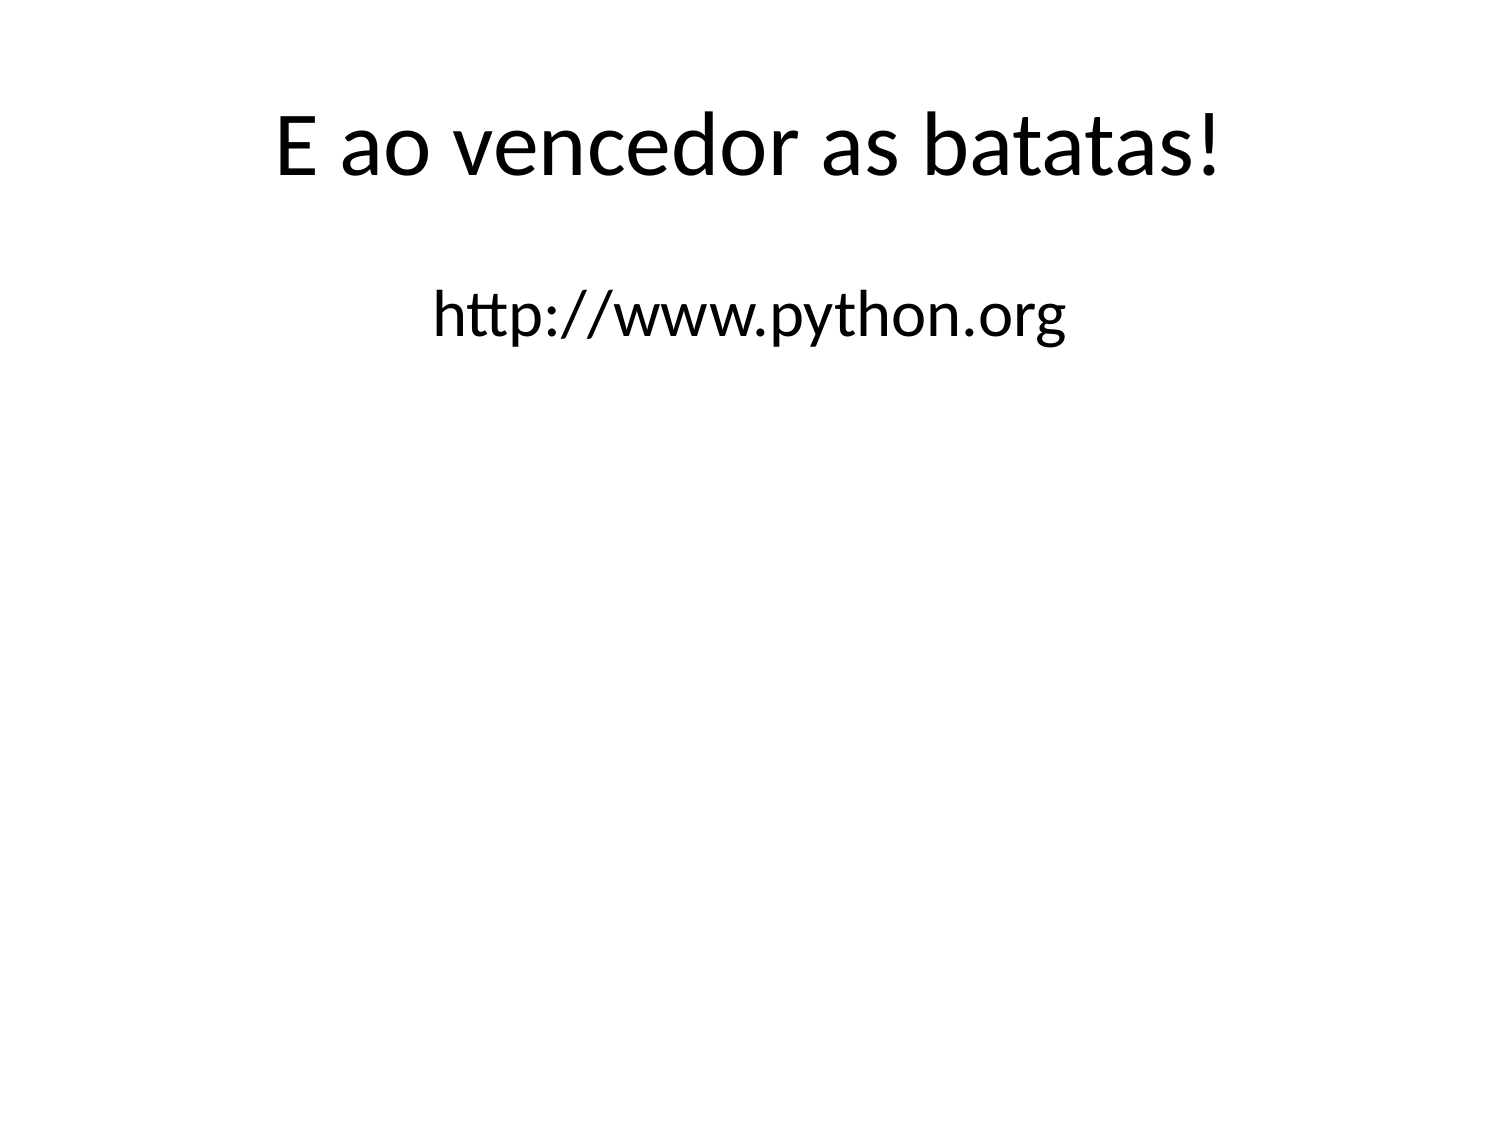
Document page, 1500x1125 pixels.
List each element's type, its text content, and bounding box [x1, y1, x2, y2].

list http://www.python.org [75, 262, 1425, 1005]
title E ao vencedor as batatas! [75, 45, 1425, 233]
